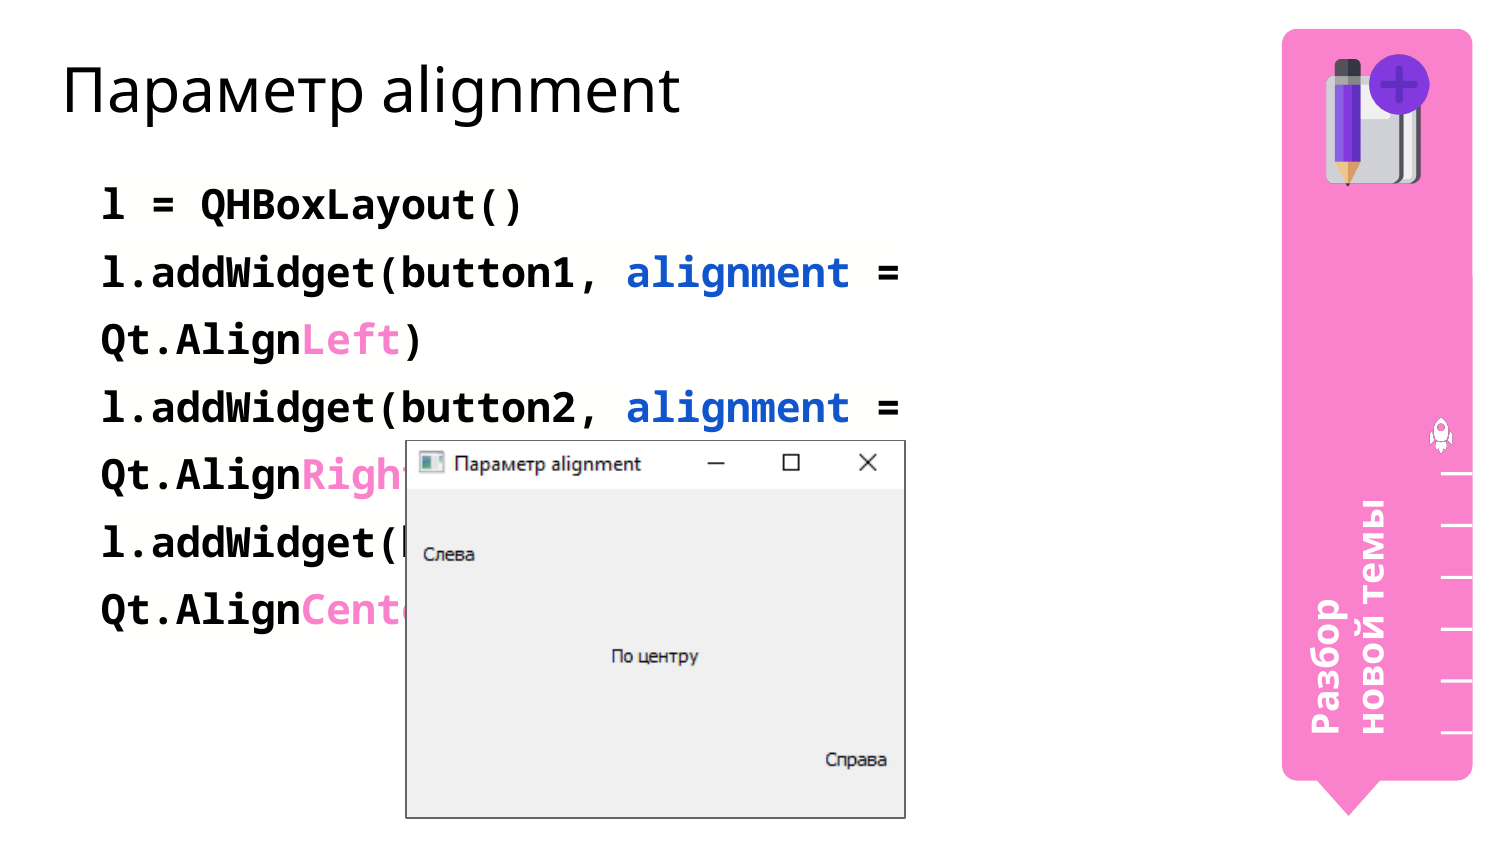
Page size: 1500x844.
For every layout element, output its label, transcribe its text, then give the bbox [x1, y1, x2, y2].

picture [406, 440, 905, 818]
picture [1423, 412, 1459, 459]
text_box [1281, 28, 1473, 817]
text_box Параметр alignment [61, 50, 1213, 162]
picture [1290, 38, 1464, 202]
text_box l = QHBoxLayout() l.addWidget(button1, alignment = Qt.AlignLeft) l.addWidget(button2, alignment = Qt.AlignRight) l.addWidget(button3, alignment = Qt.AlignCenter) [85, 145, 1226, 714]
